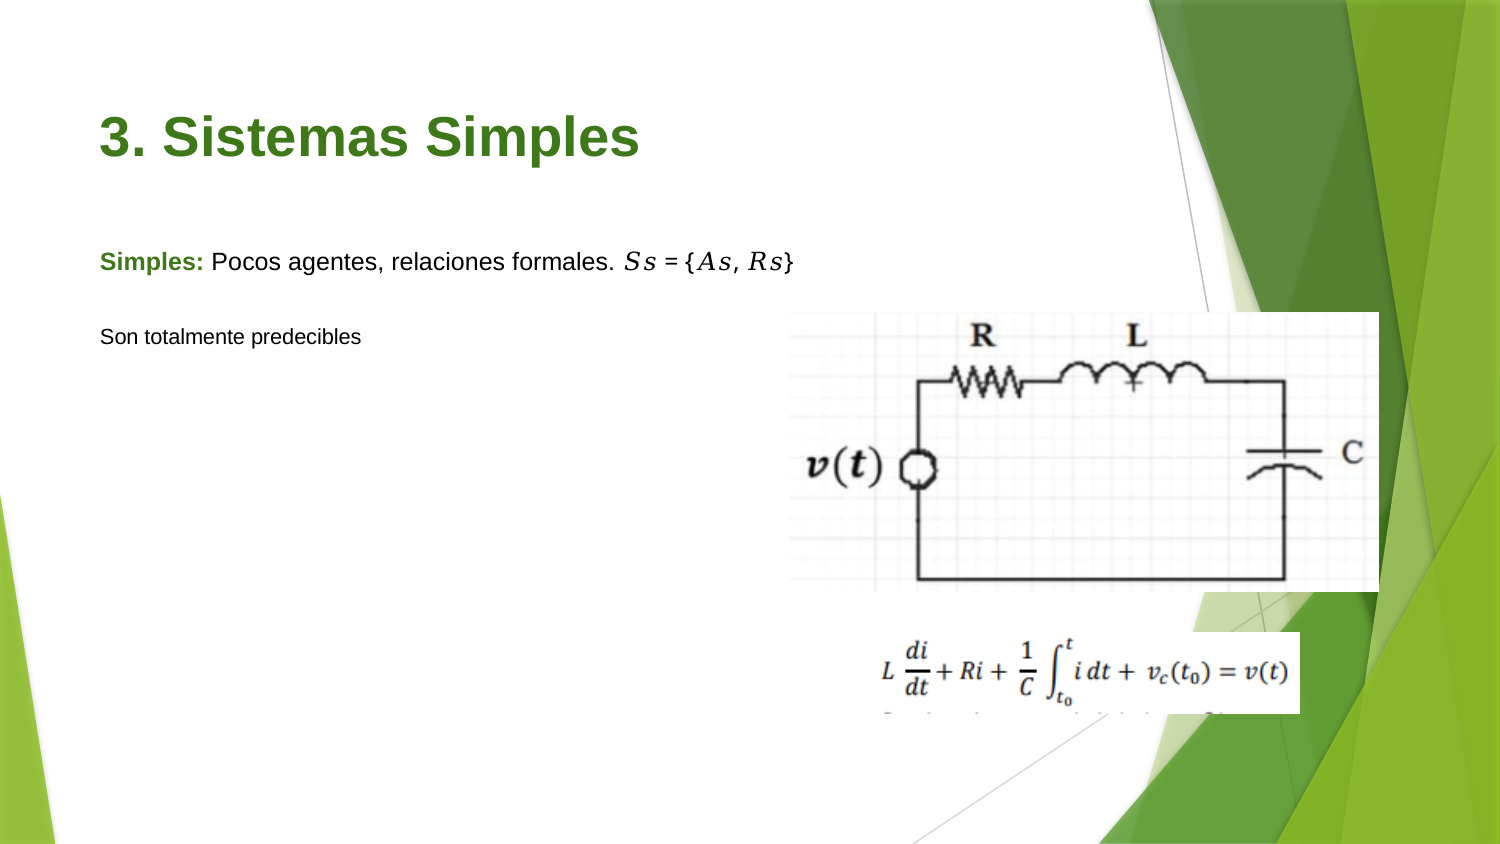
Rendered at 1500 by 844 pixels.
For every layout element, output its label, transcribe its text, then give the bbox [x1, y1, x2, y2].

text_box 3. Sistemas Simples [99, 99, 1426, 168]
picture [788, 311, 1379, 593]
text_box Simples: Pocos agentes, relaciones formales. 𝑆𝑠 = {𝐴𝑠, 𝑅𝑠} [99, 204, 1426, 240]
text_box Son totalmente predecibles [99, 287, 1426, 318]
picture [867, 631, 1300, 715]
